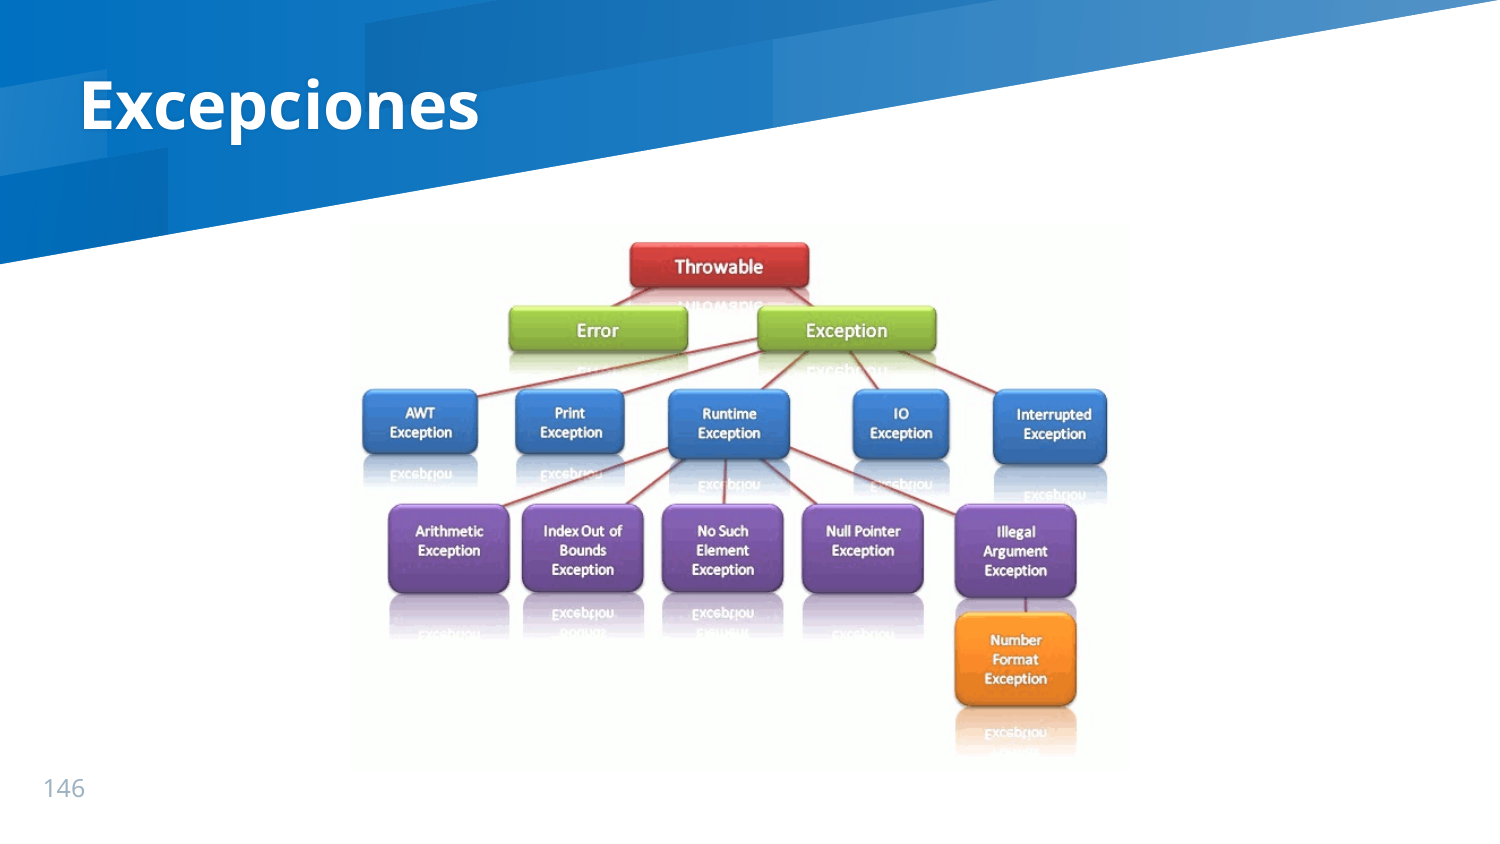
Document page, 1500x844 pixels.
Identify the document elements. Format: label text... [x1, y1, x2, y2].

title Excepciones [78, 21, 1136, 184]
picture [351, 224, 1131, 771]
slide_number 146 [42, 766, 122, 807]
